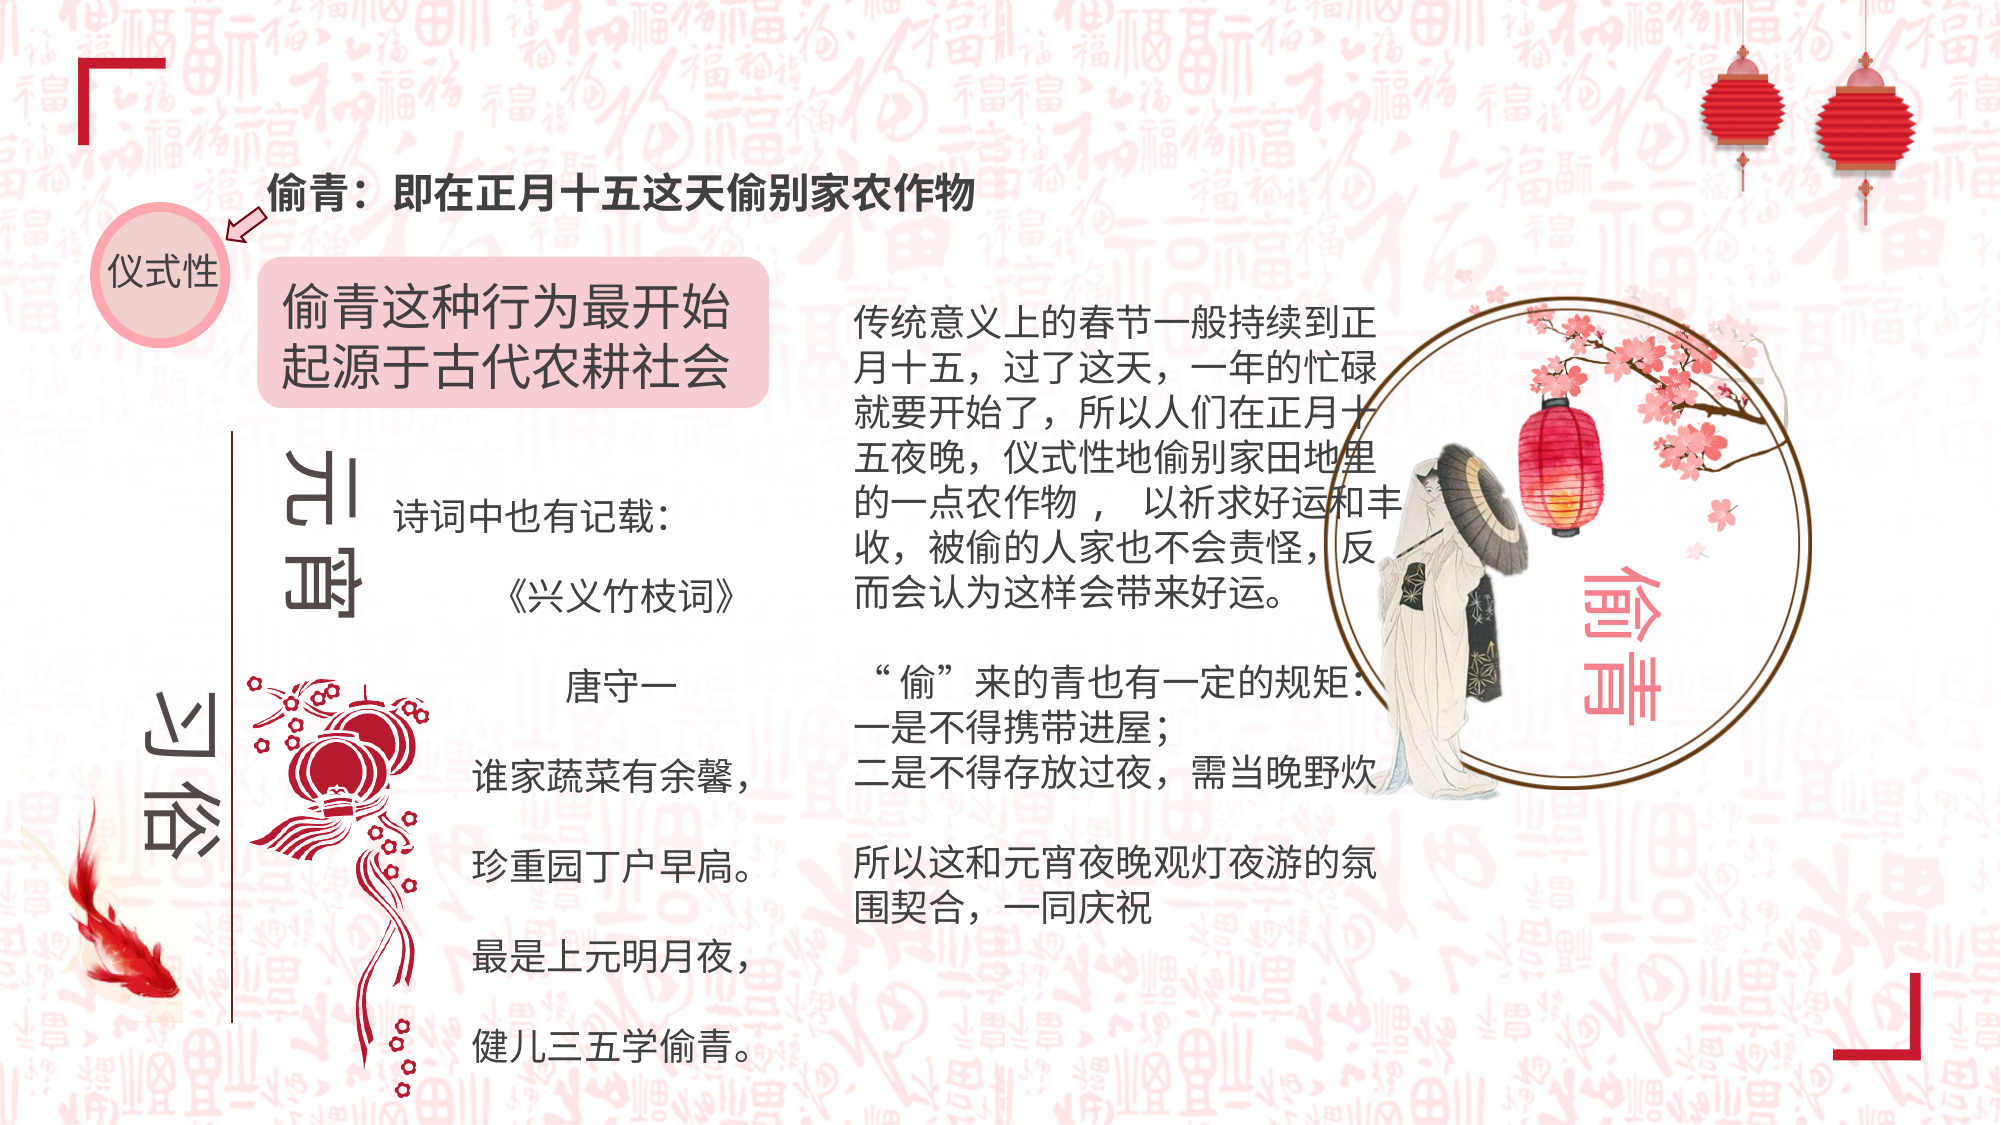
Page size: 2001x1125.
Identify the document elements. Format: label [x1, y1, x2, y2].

text_box [1673, 0, 1939, 258]
text_box [1243, 236, 1899, 891]
text_box [0, 0, 2000, 1125]
text_box [0, 431, 531, 1113]
